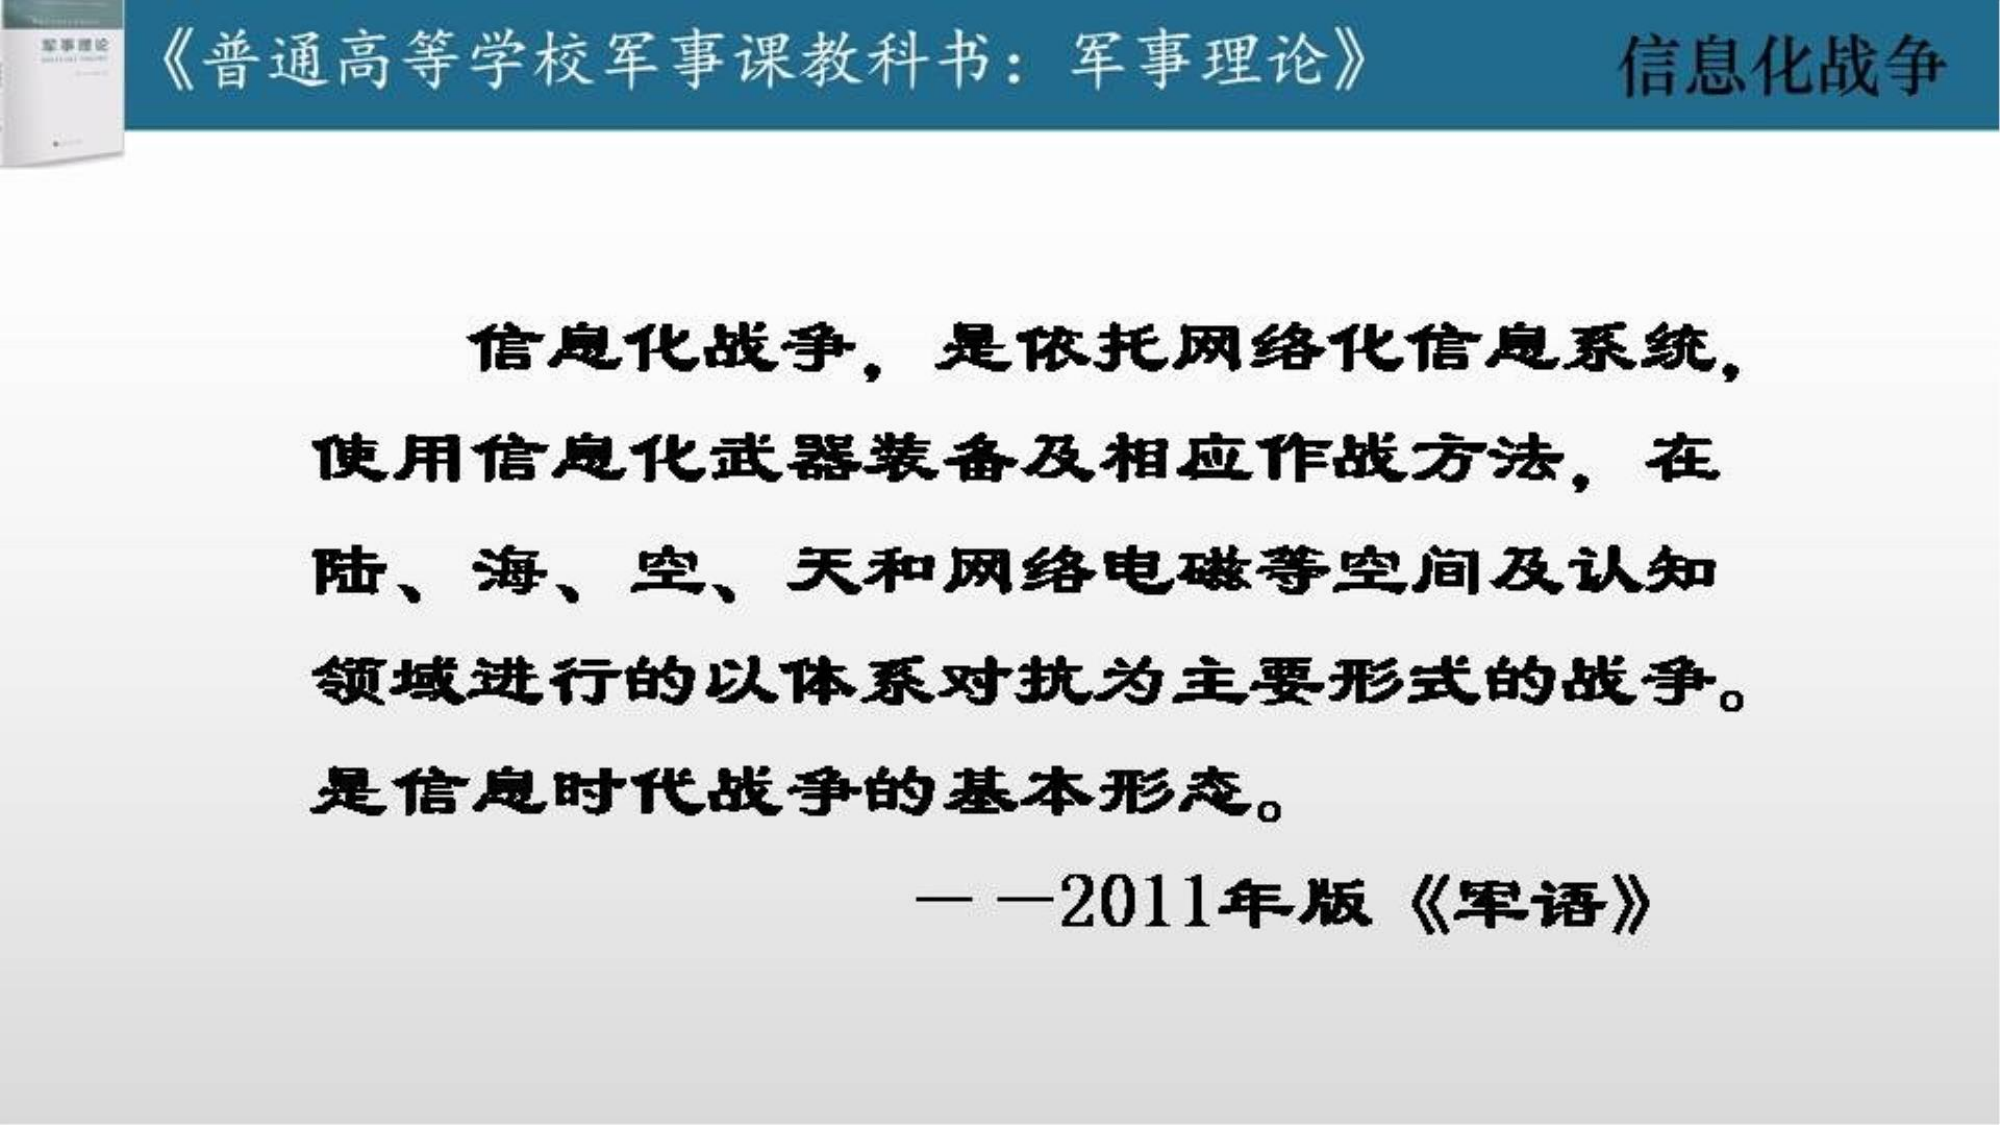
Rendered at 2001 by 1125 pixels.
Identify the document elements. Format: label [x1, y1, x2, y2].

text_box [0, 0, 2000, 1125]
